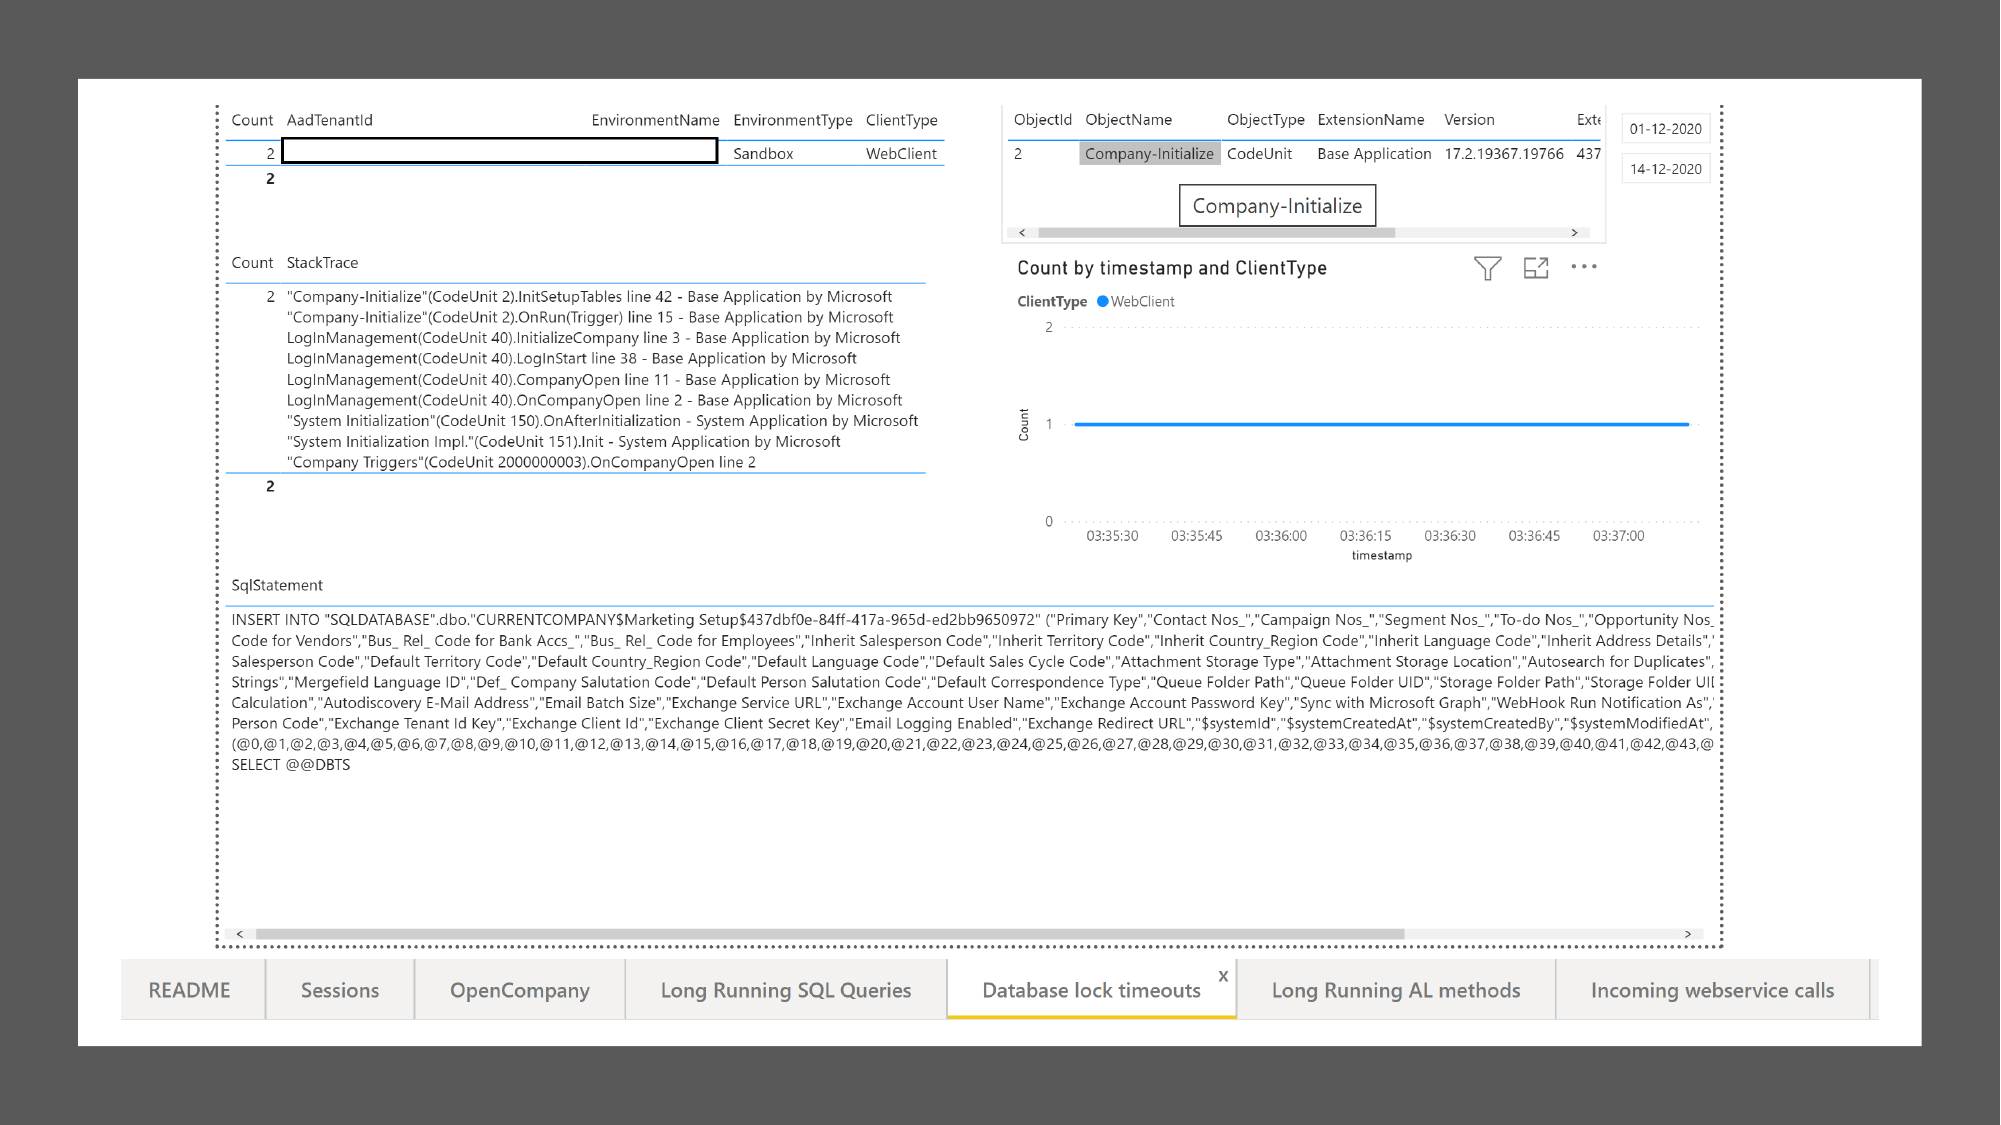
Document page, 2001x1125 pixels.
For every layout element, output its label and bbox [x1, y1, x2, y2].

text_box [0, 0, 2000, 1125]
picture [120, 105, 1879, 1020]
text_box [76, 77, 1924, 1048]
